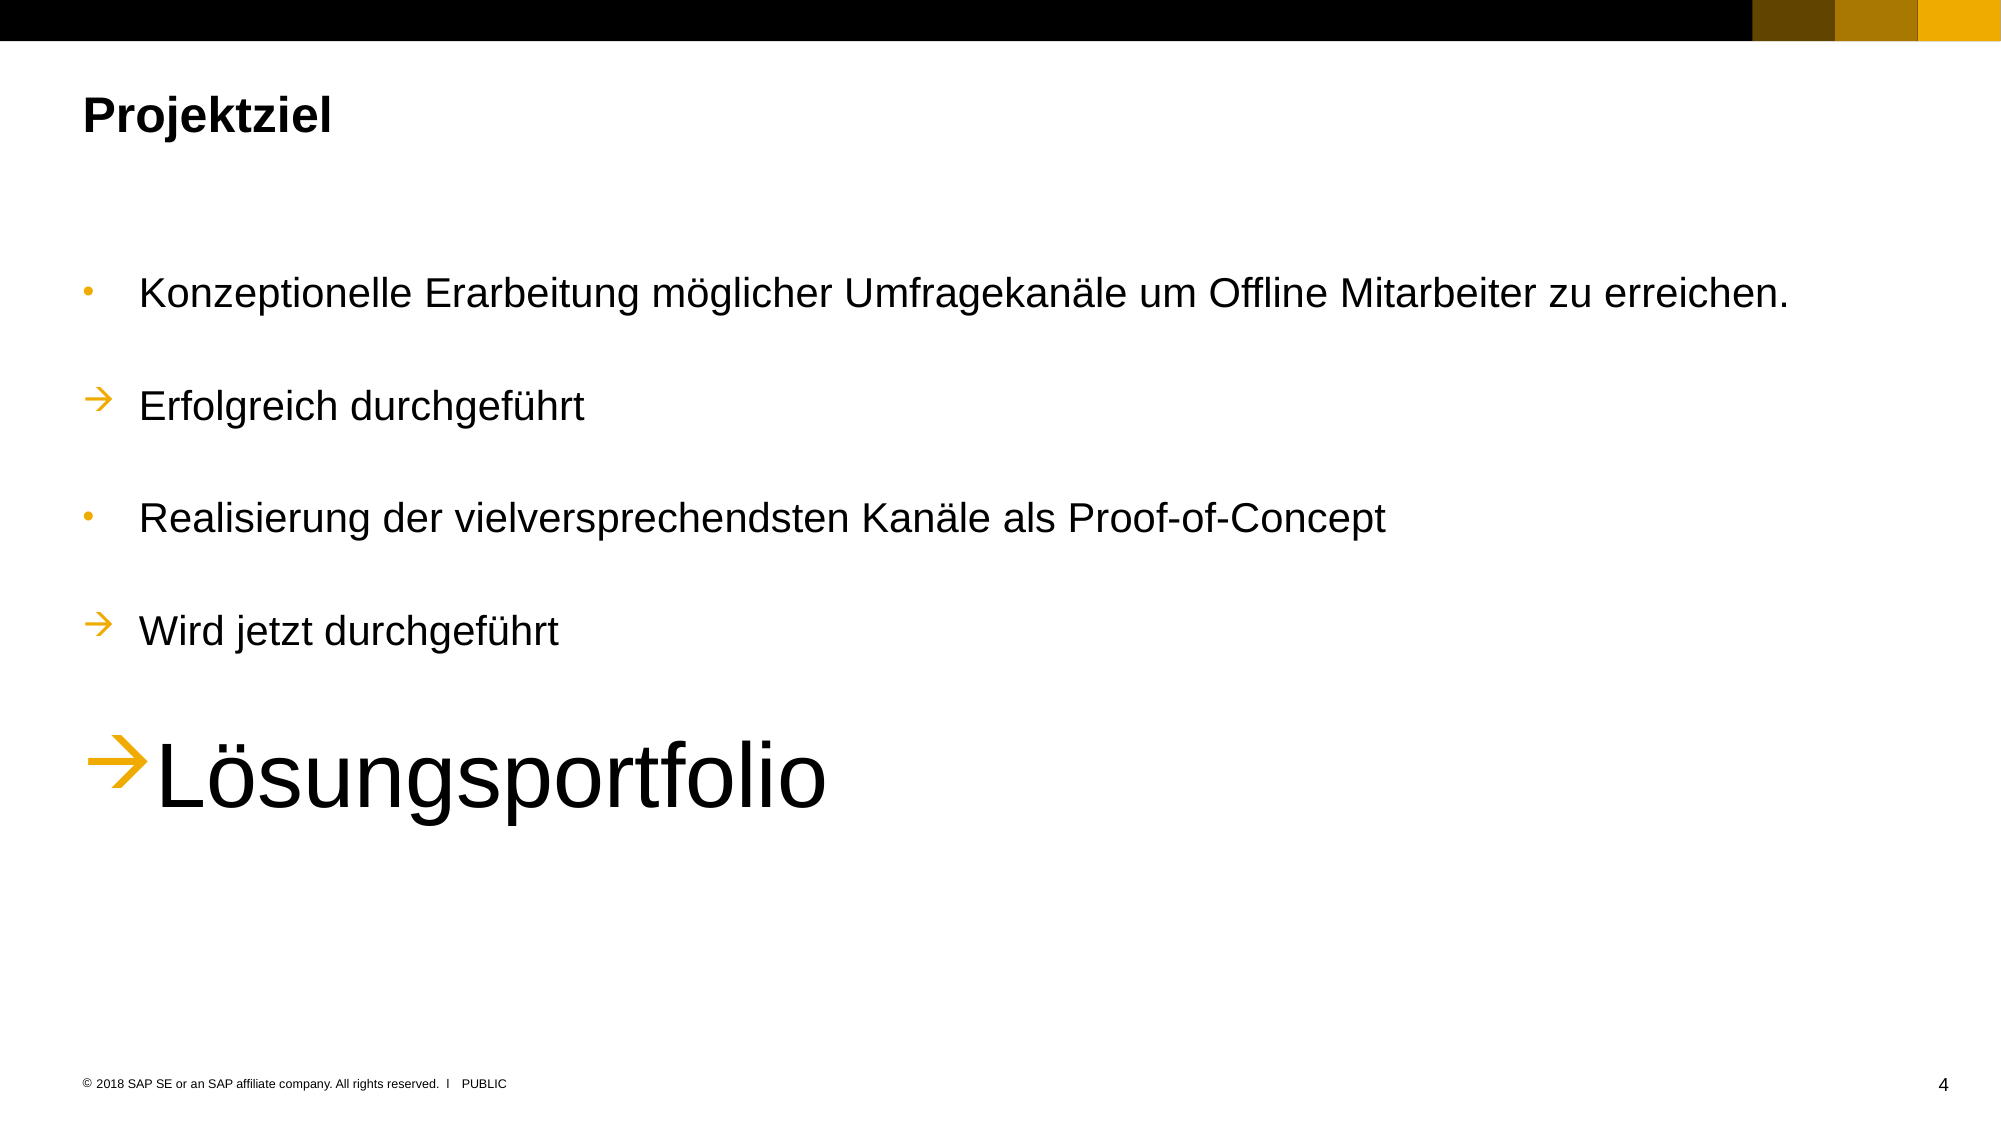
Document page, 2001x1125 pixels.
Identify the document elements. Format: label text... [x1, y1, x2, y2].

title Projektziel [82, 82, 1918, 144]
list Konzeptionelle Erarbeitung möglicher Umfragekanäle um Offline Mitarbeiter zu erreichen. Erfolgreich durchgeführt Realisierung der vielversprechendsten Kanäle als Proof-of-Concept Wird jetzt durchgeführt Lösungsportfolio [82, 265, 1918, 1040]
